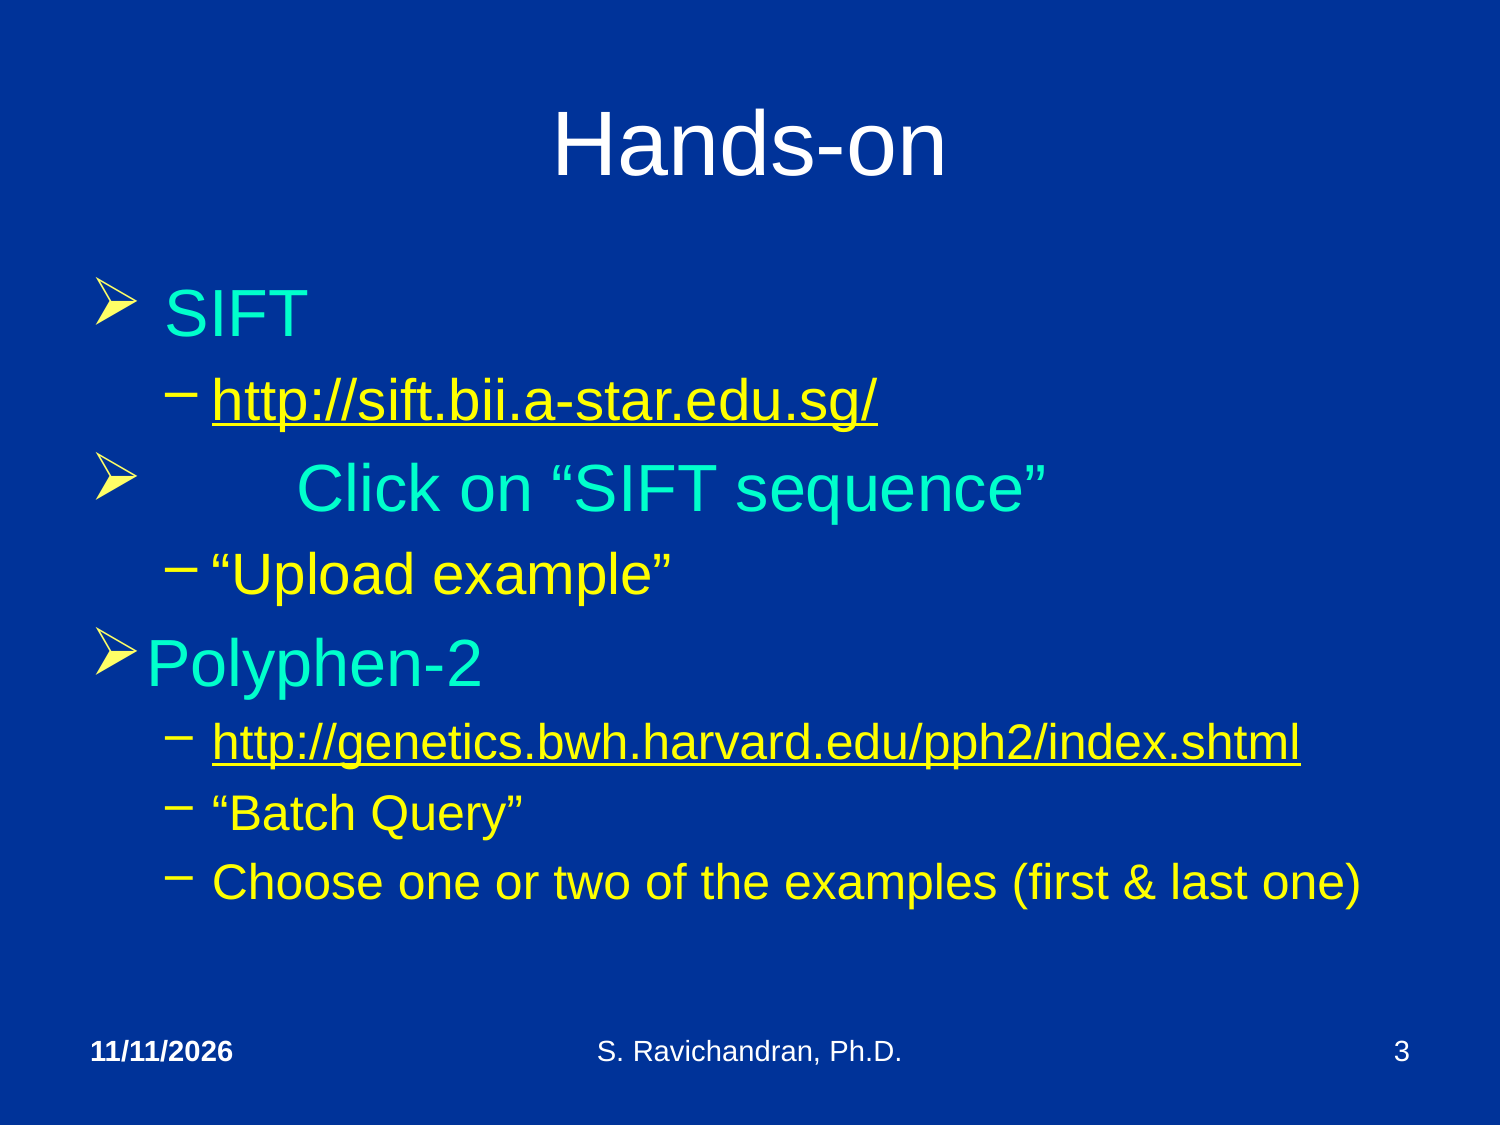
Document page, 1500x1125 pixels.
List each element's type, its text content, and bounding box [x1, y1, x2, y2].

list SIFT http://sift.bii.a-star.edu.sg/ Click on “SIFT sequence” “Upload example” Polyphen-2 http://genetics.bwh.harvard.edu/pph2/index.shtml “Batch Query” Choose one or two of the examples (first & last one) [74, 262, 1426, 1006]
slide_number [74, 1024, 426, 1103]
footer S. Ravichandran, Ph.D. [512, 1024, 988, 1103]
title Hands-on [74, 44, 1426, 233]
slide_number 3 [1074, 1024, 1426, 1103]
